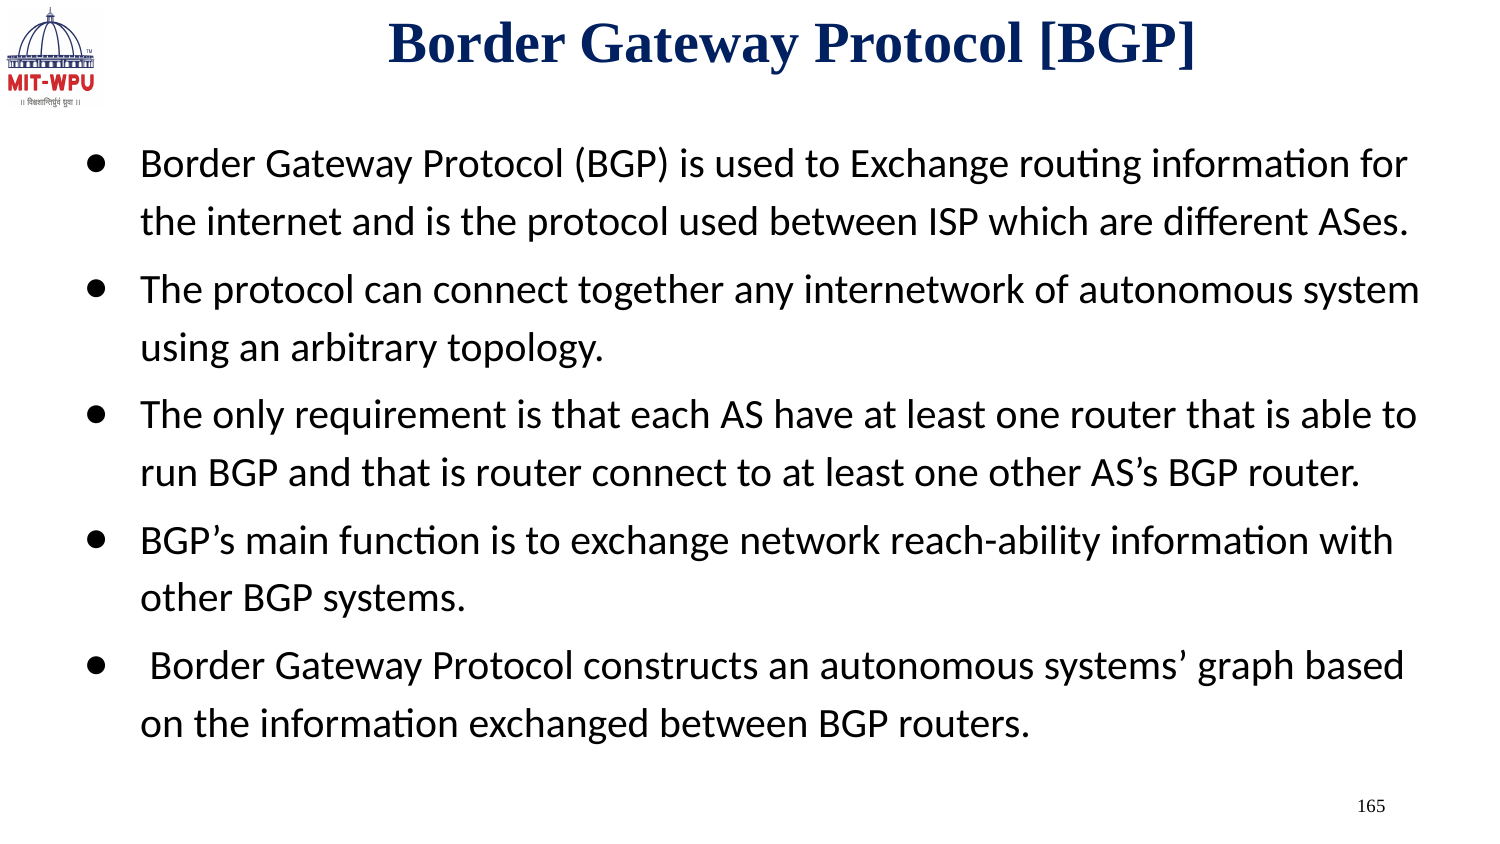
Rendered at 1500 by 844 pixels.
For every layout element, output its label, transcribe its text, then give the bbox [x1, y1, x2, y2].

slide_number 165 [1059, 782, 1397, 827]
picture [6, 7, 105, 108]
list Border Gateway Protocol (BGP) is used to Exchange routing information for the internet and is the protocol used between ISP which are different ASes. The protocol can connect together any internetwork of autonomous system using an arbitrary topology. The only requirement is that each AS have at least one router that is able to run BGP and that is router connect to at least one other AS’s BGP router. BGP’s main function is to exchange network reach-ability information with other BGP systems. Border Gateway Protocol constructs an autonomous systems’ graph based on the information exchanged between BGP routers. [65, 123, 1435, 770]
title Border Gateway Protocol [BGP] [123, 2, 1462, 80]
